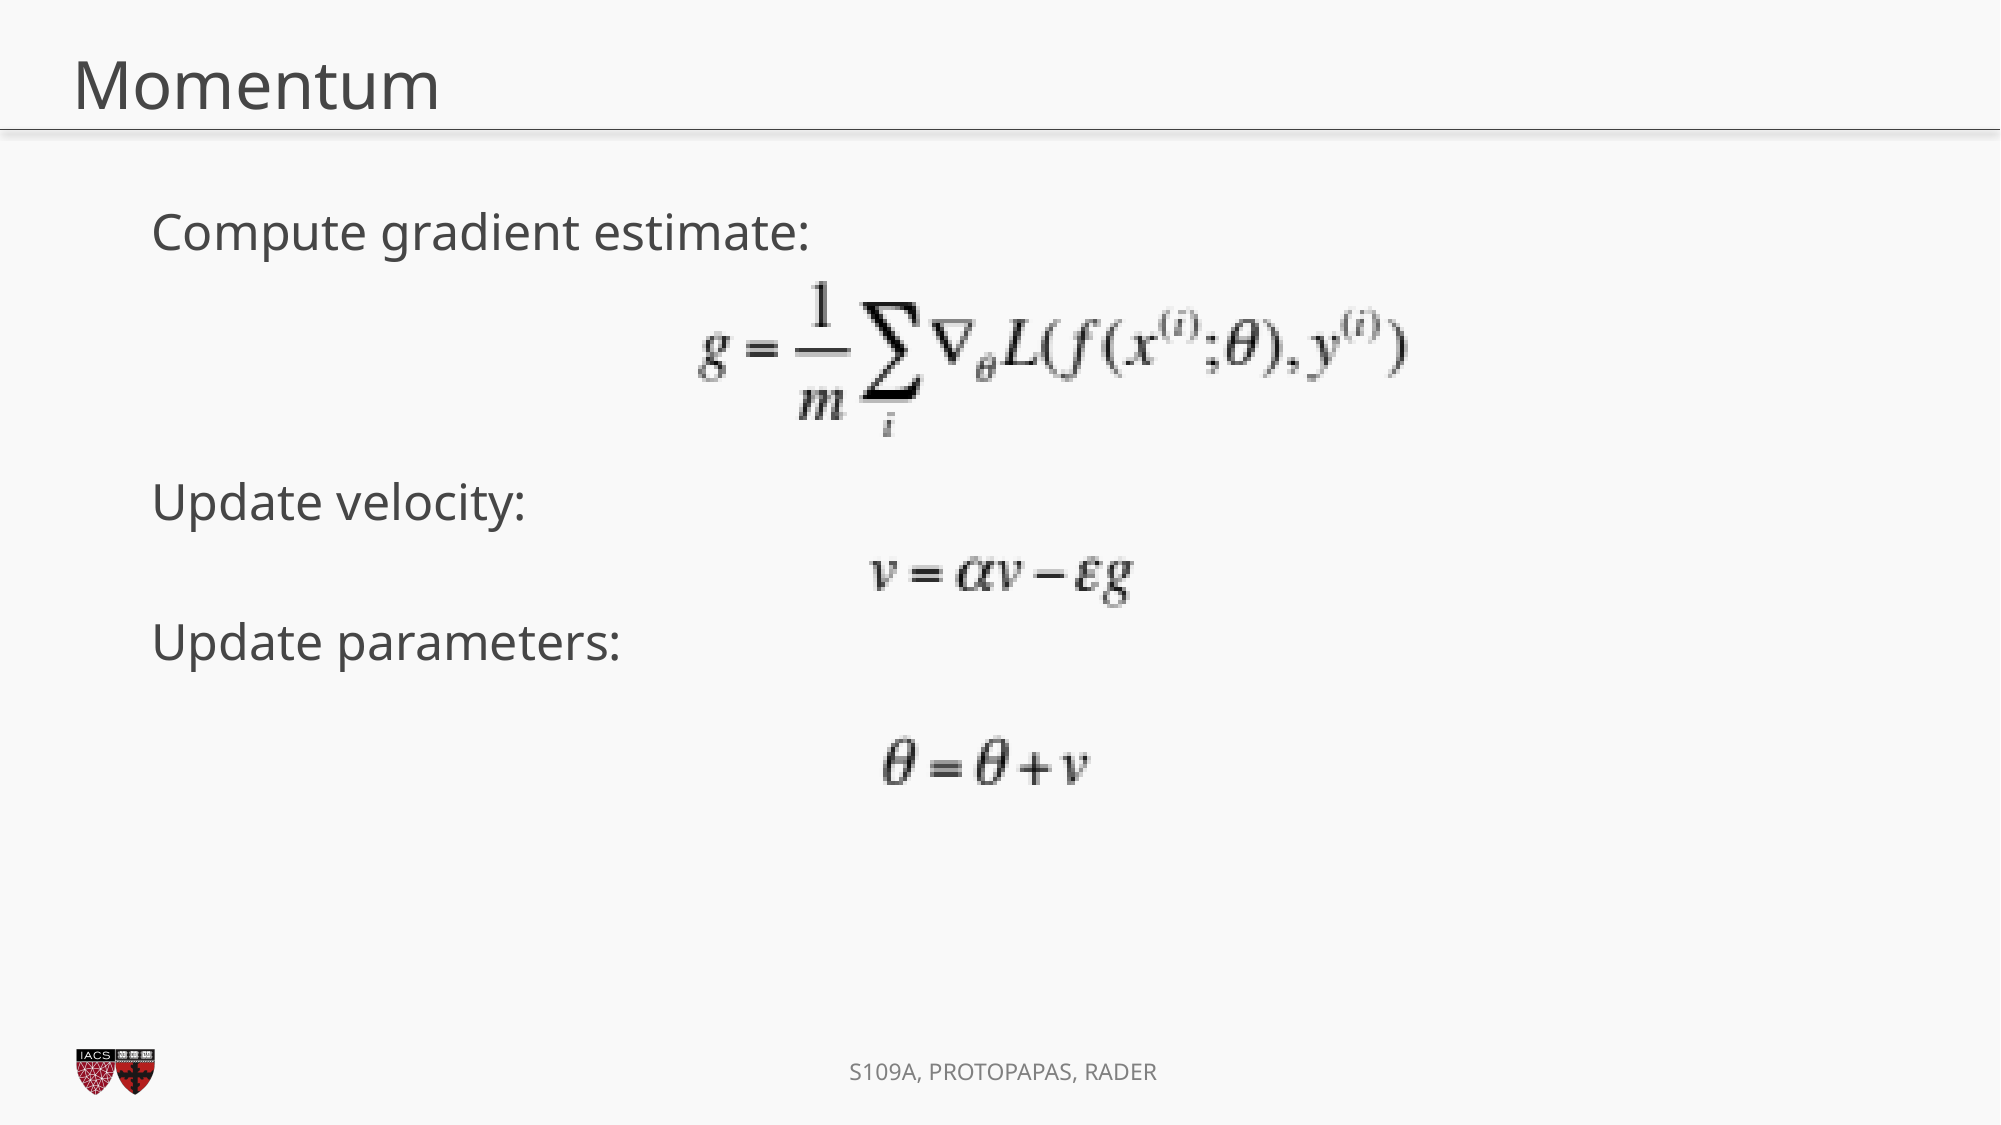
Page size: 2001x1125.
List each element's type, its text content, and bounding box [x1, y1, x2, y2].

list Compute gradient estimate: Update velocity: Update parameters: [136, 193, 1831, 540]
picture [75, 1049, 155, 1095]
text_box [689, 260, 1410, 442]
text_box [862, 548, 1138, 614]
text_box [875, 723, 1092, 794]
title Momentum [57, 35, 1943, 162]
